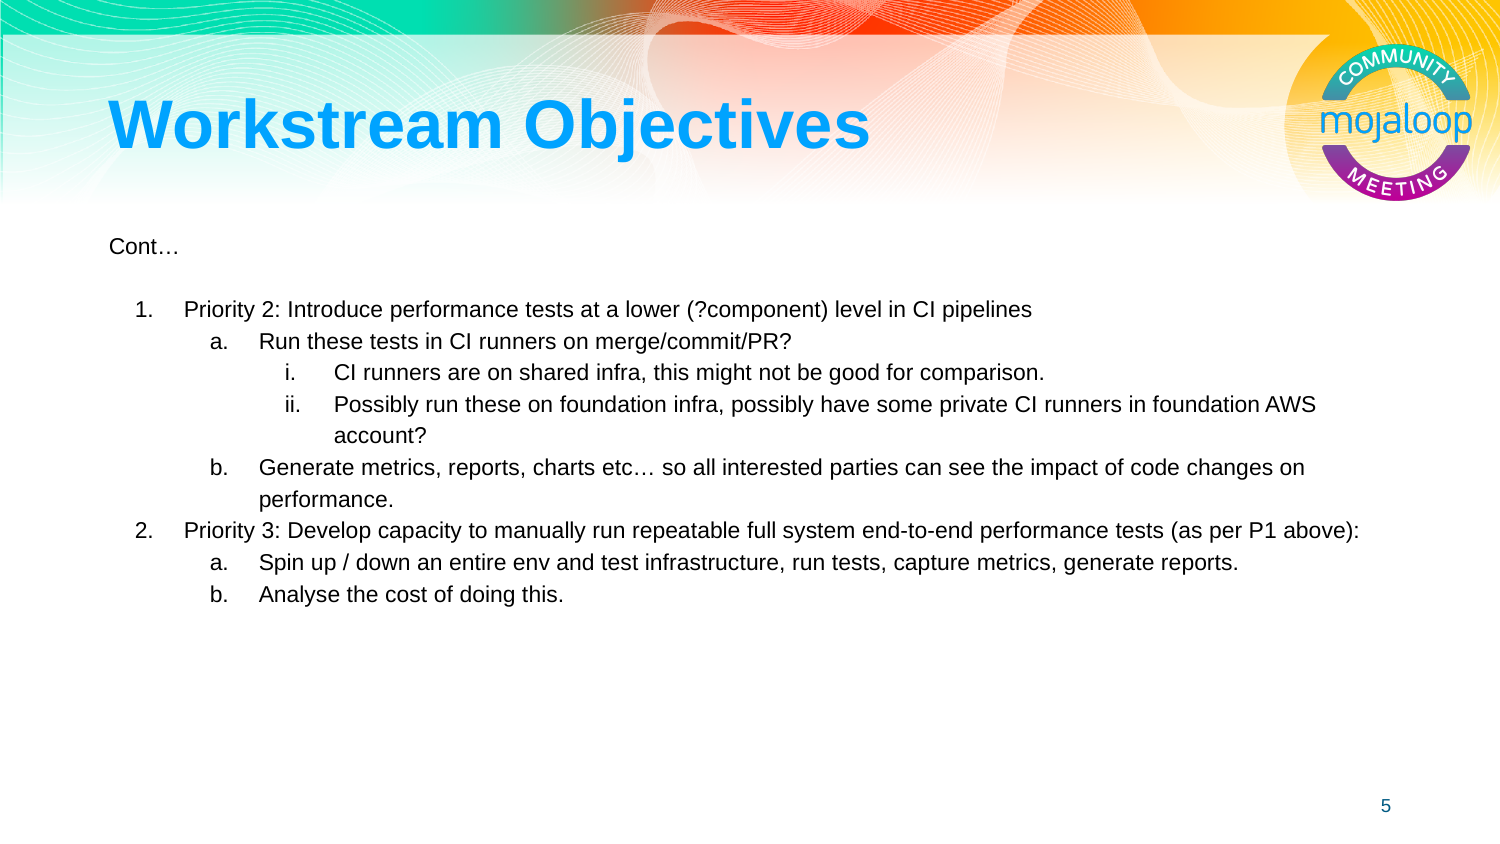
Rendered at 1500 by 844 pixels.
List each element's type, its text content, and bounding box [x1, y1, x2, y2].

list Cont… Priority 2: Introduce performance tests at a lower (?component) level in CI pipelines Run these tests in CI runners on merge/commit/PR? CI runners are on shared infra, this might not be good for comparison. Possibly run these on foundation infra, possibly have some private CI runners in foundation AWS account? Generate metrics, reports, charts etc… so all interested parties can see the impact of code changes on performance. Priority 3: Develop capacity to manually run repeatable full system end-to-end performance tests (as per P1 above): Spin up / down an entire env and test infrastructure, run tests, capture metrics, generate reports. Analyse the cost of doing this. [103, 224, 1397, 760]
title Workstream Objectives [103, 44, 1264, 208]
picture [0, 0, 1500, 844]
slide_number ‹#› [1059, 782, 1397, 827]
